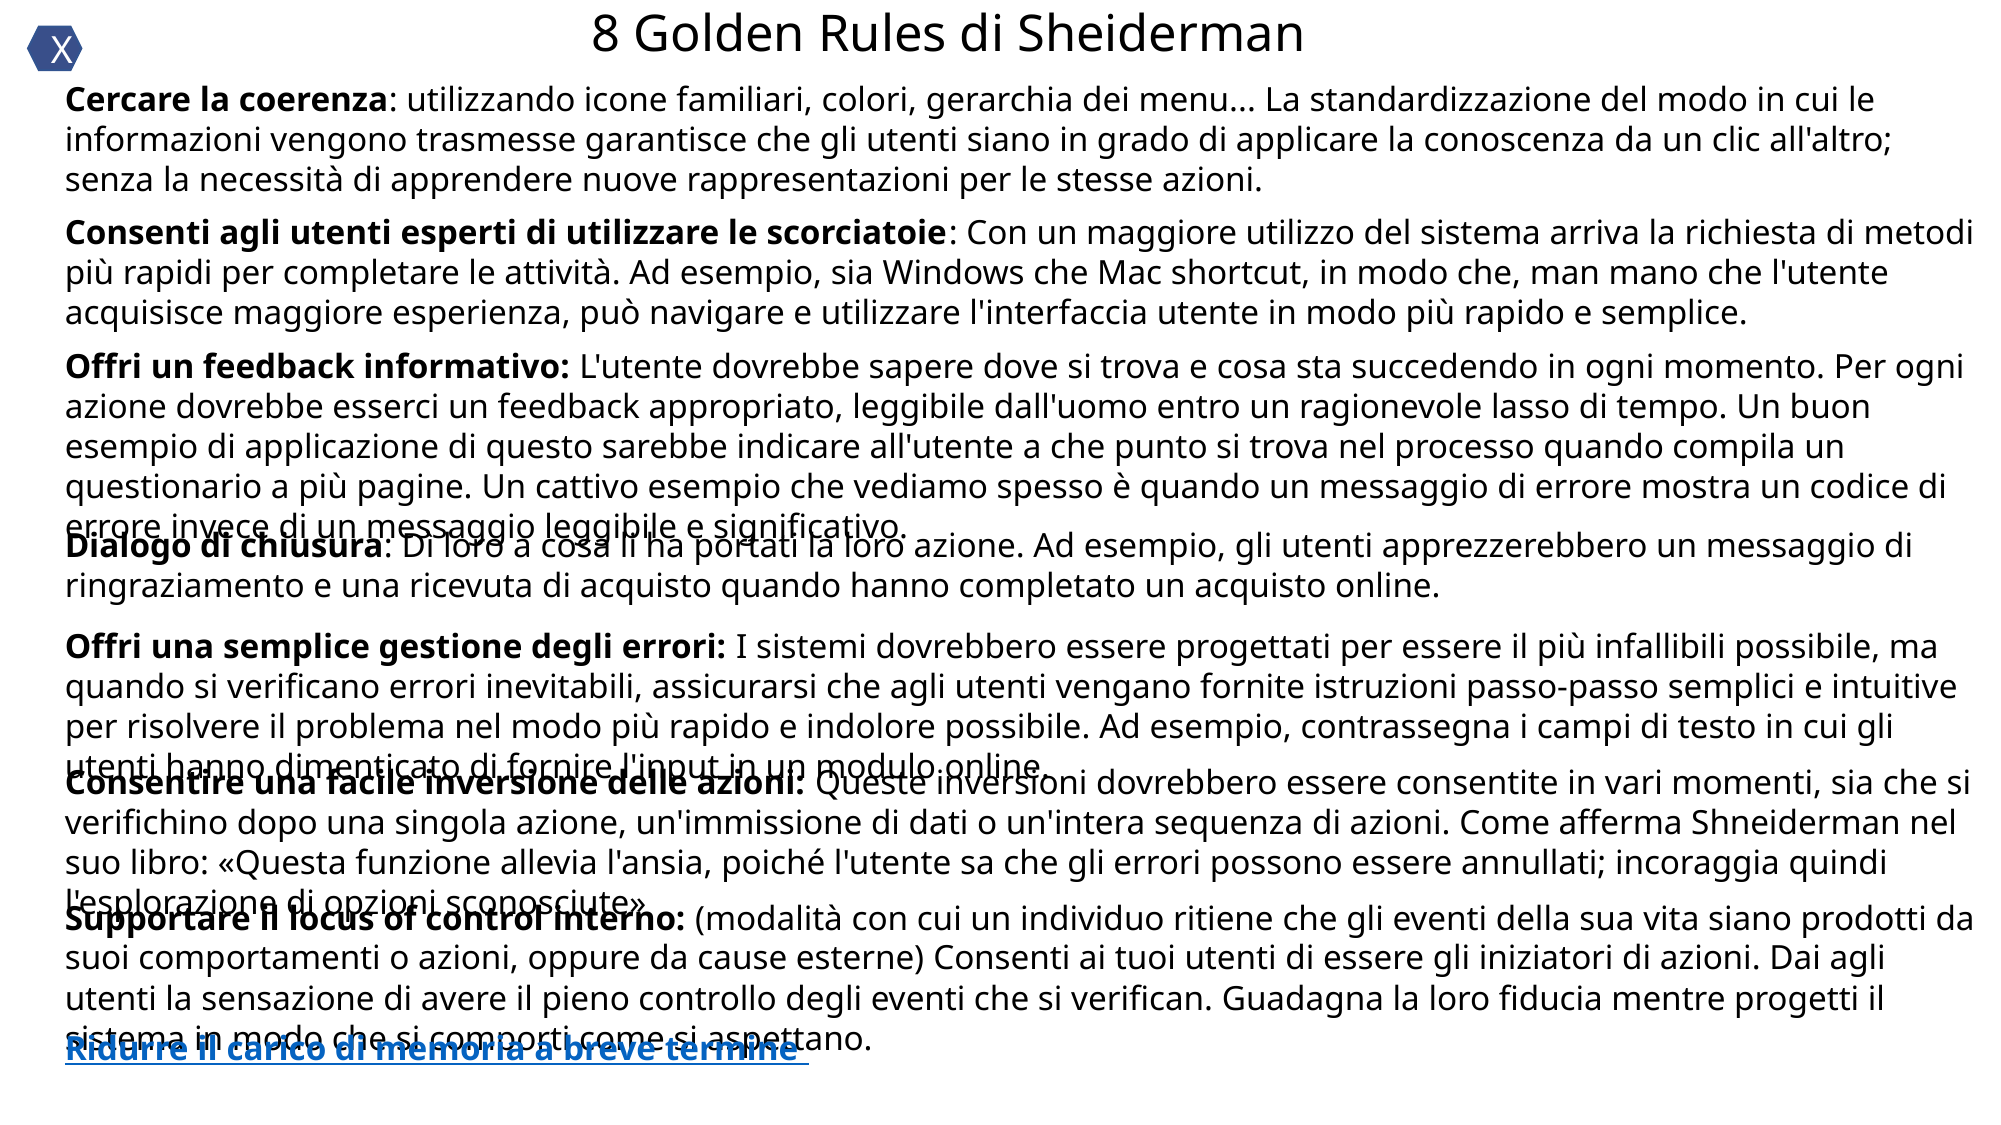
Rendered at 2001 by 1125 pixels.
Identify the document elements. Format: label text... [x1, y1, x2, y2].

text_box Dialogo di chiusura: Dì loro a cosa li ha portati la loro azione. Ad esempio, gli utenti apprezzerebbero un messaggio di ringraziamento e una ricevuta di acquisto quando hanno completato un acquisto online. [50, 516, 1994, 612]
text_box Cercare la coerenza: utilizzando icone familiari, colori, gerarchia dei menu... La standardizzazione del modo in cui le informazioni vengono trasmesse garantisce che gli utenti siano in grado di applicare la conoscenza da un clic all'altro; senza la necessità di apprendere nuove rappresentazioni per le stesse azioni. [50, 70, 1994, 203]
text_box Offri una semplice gestione degli errori: I sistemi dovrebbero essere progettati per essere il più infallibili possibile, ma quando si verificano errori inevitabili, assicurarsi che agli utenti vengano fornite istruzioni passo-passo semplici e intuitive per risolvere il problema nel modo più rapido e indolore possibile. Ad esempio, contrassegna i campi di testo in cui gli utenti hanno dimenticato di fornire l'input in un modulo online. [50, 617, 1994, 753]
text_box Supportare il locus of control interno: (modalità con cui un individuo ritiene che gli eventi della sua vita siano prodotti da suoi comportamenti o azioni, oppure da cause esterne) Consenti ai tuoi utenti di essere gli iniziatori di azioni. Dai agli utenti la sensazione di avere il pieno controllo degli eventi che si verifican. Guadagna la loro fiducia mentre progetti il sistema in modo che si comporti come si aspettano. [50, 889, 1994, 1019]
text_box Consenti agli utenti esperti di utilizzare le scorciatoie: Con un maggiore utilizzo del sistema arriva la richiesta di metodi più rapidi per completare le attività. Ad esempio, sia Windows che Mac shortcut, in modo che, man mano che l'utente acquisisce maggiore esperienza, può navigare e utilizzare l'interfaccia utente in modo più rapido e semplice. [50, 203, 1994, 338]
text_box X [26, 25, 83, 72]
title 8 Golden Rules di Sheiderman [576, 0, 1424, 70]
text_box Ridurre il carico di memoria a breve termine [50, 1019, 1994, 1080]
text_box Consentire una facile inversione delle azioni: Queste inversioni dovrebbero essere consentite in vari momenti, sia che si verifichino dopo una singola azione, un'immissione di dati o un'intera sequenza di azioni. Come afferma Shneiderman nel suo libro: «Questa funzione allevia l'ansia, poiché l'utente sa che gli errori possono essere annullati; incoraggia quindi l'esplorazione di opzioni sconosciute» [50, 753, 1994, 889]
text_box Offri un feedback informativo: L'utente dovrebbe sapere dove si trova e cosa sta succedendo in ogni momento. Per ogni azione dovrebbe esserci un feedback appropriato, leggibile dall'uomo entro un ragionevole lasso di tempo. Un buon esempio di applicazione di questo sarebbe indicare all'utente a che punto si trova nel processo quando compila un questionario a più pagine. Un cattivo esempio che vediamo spesso è quando un messaggio di errore mostra un codice di errore invece di un messaggio leggibile e significativo. [50, 338, 1994, 516]
